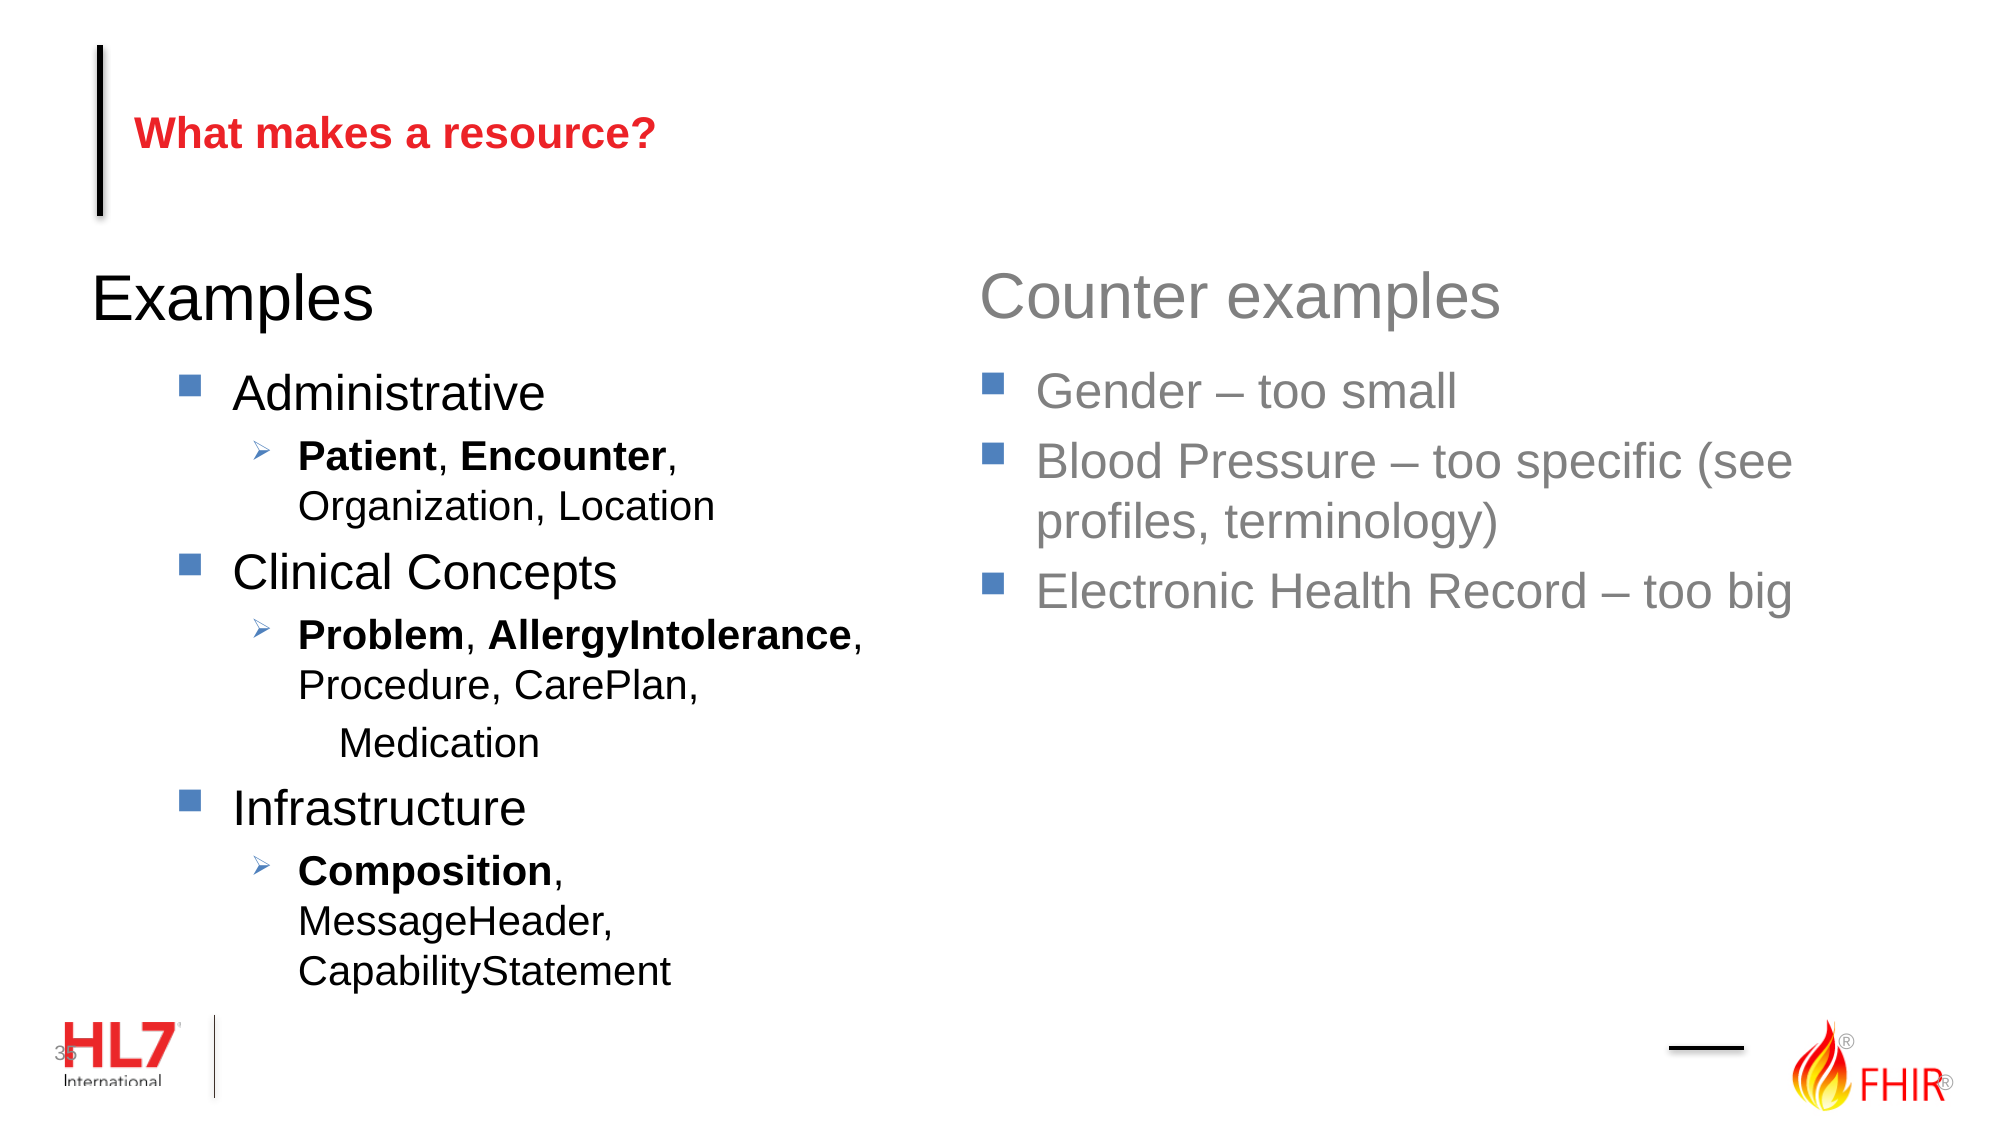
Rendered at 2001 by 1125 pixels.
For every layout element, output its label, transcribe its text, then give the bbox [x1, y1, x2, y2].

text_box Administrative Patient, Encounter, Organization, Location Clinical Concepts Problem, AllergyIntolerance, Procedure, CarePlan, Medication Infrastructure Composition, MessageHeader, CapabilityStatement [161, 353, 897, 1026]
text_box Examples [76, 248, 740, 354]
text_box Gender – too small Blood Pressure – too specific (see profiles, terminology) Electronic Health Record – too big [964, 351, 1839, 1023]
text_box 35 [39, 1034, 197, 1071]
text_box Counter examples [964, 246, 1628, 352]
title What makes a resource? [134, 45, 1935, 217]
picture [1785, 1014, 1951, 1116]
